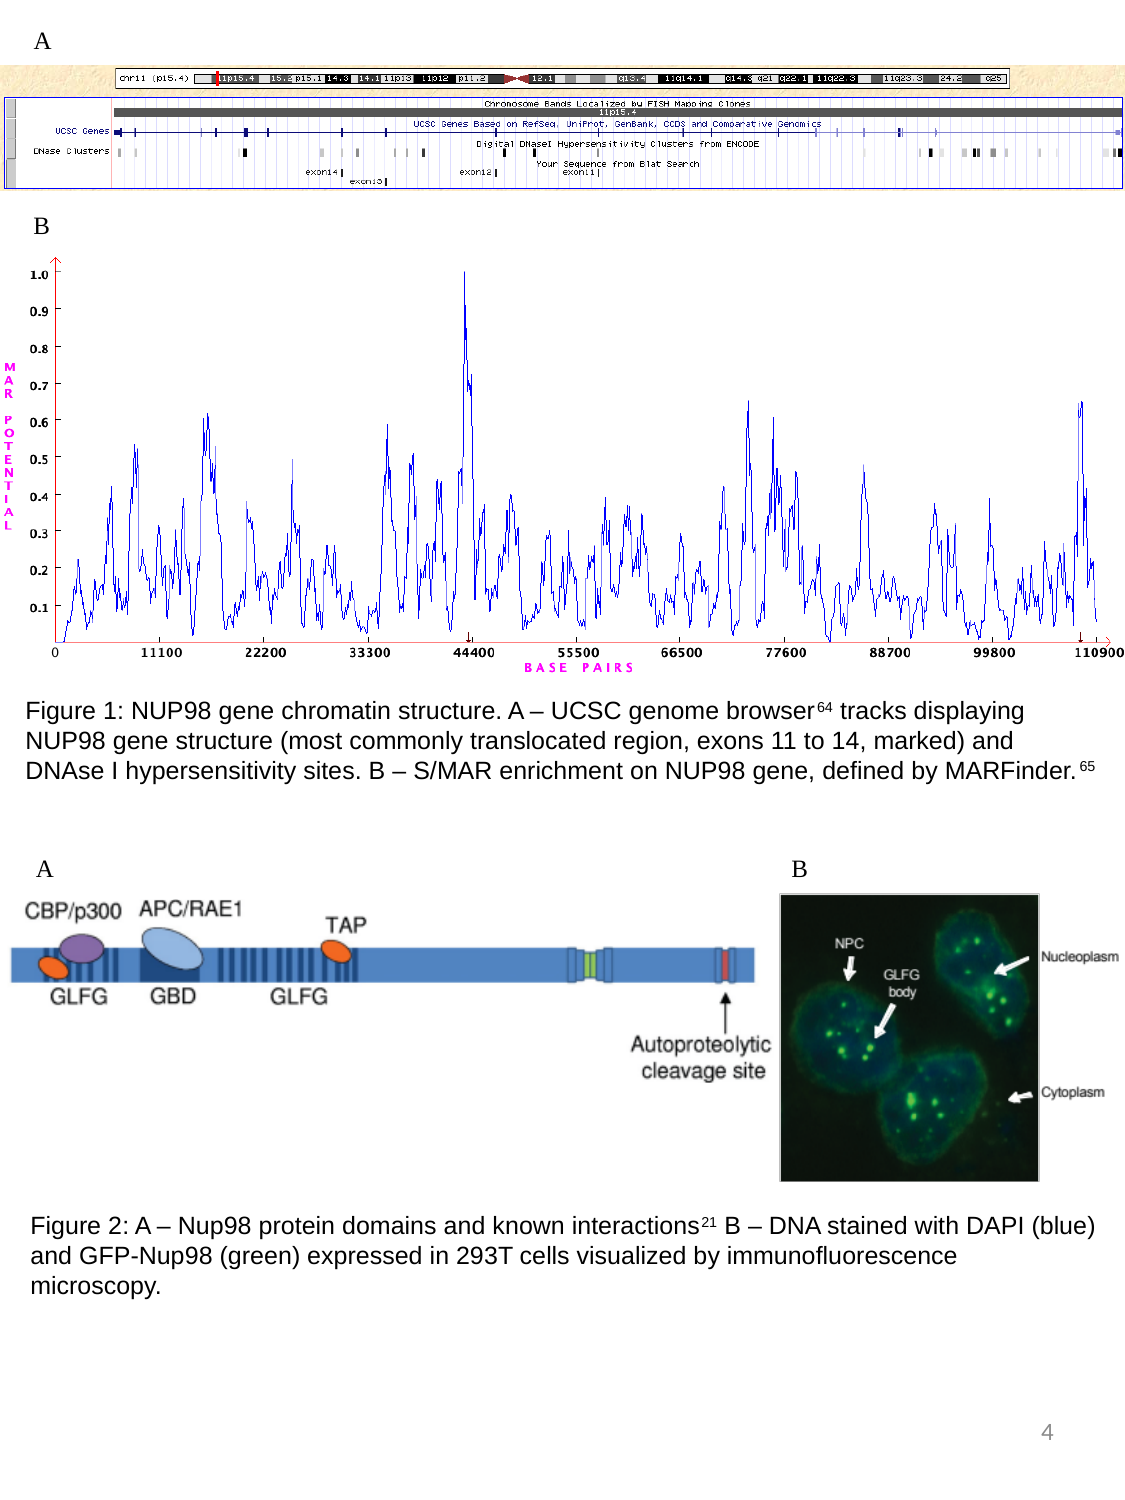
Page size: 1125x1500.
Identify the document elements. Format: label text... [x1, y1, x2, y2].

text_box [7, 845, 1125, 1278]
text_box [0, 16, 1125, 794]
slide_number 19 [806, 1390, 1069, 1471]
